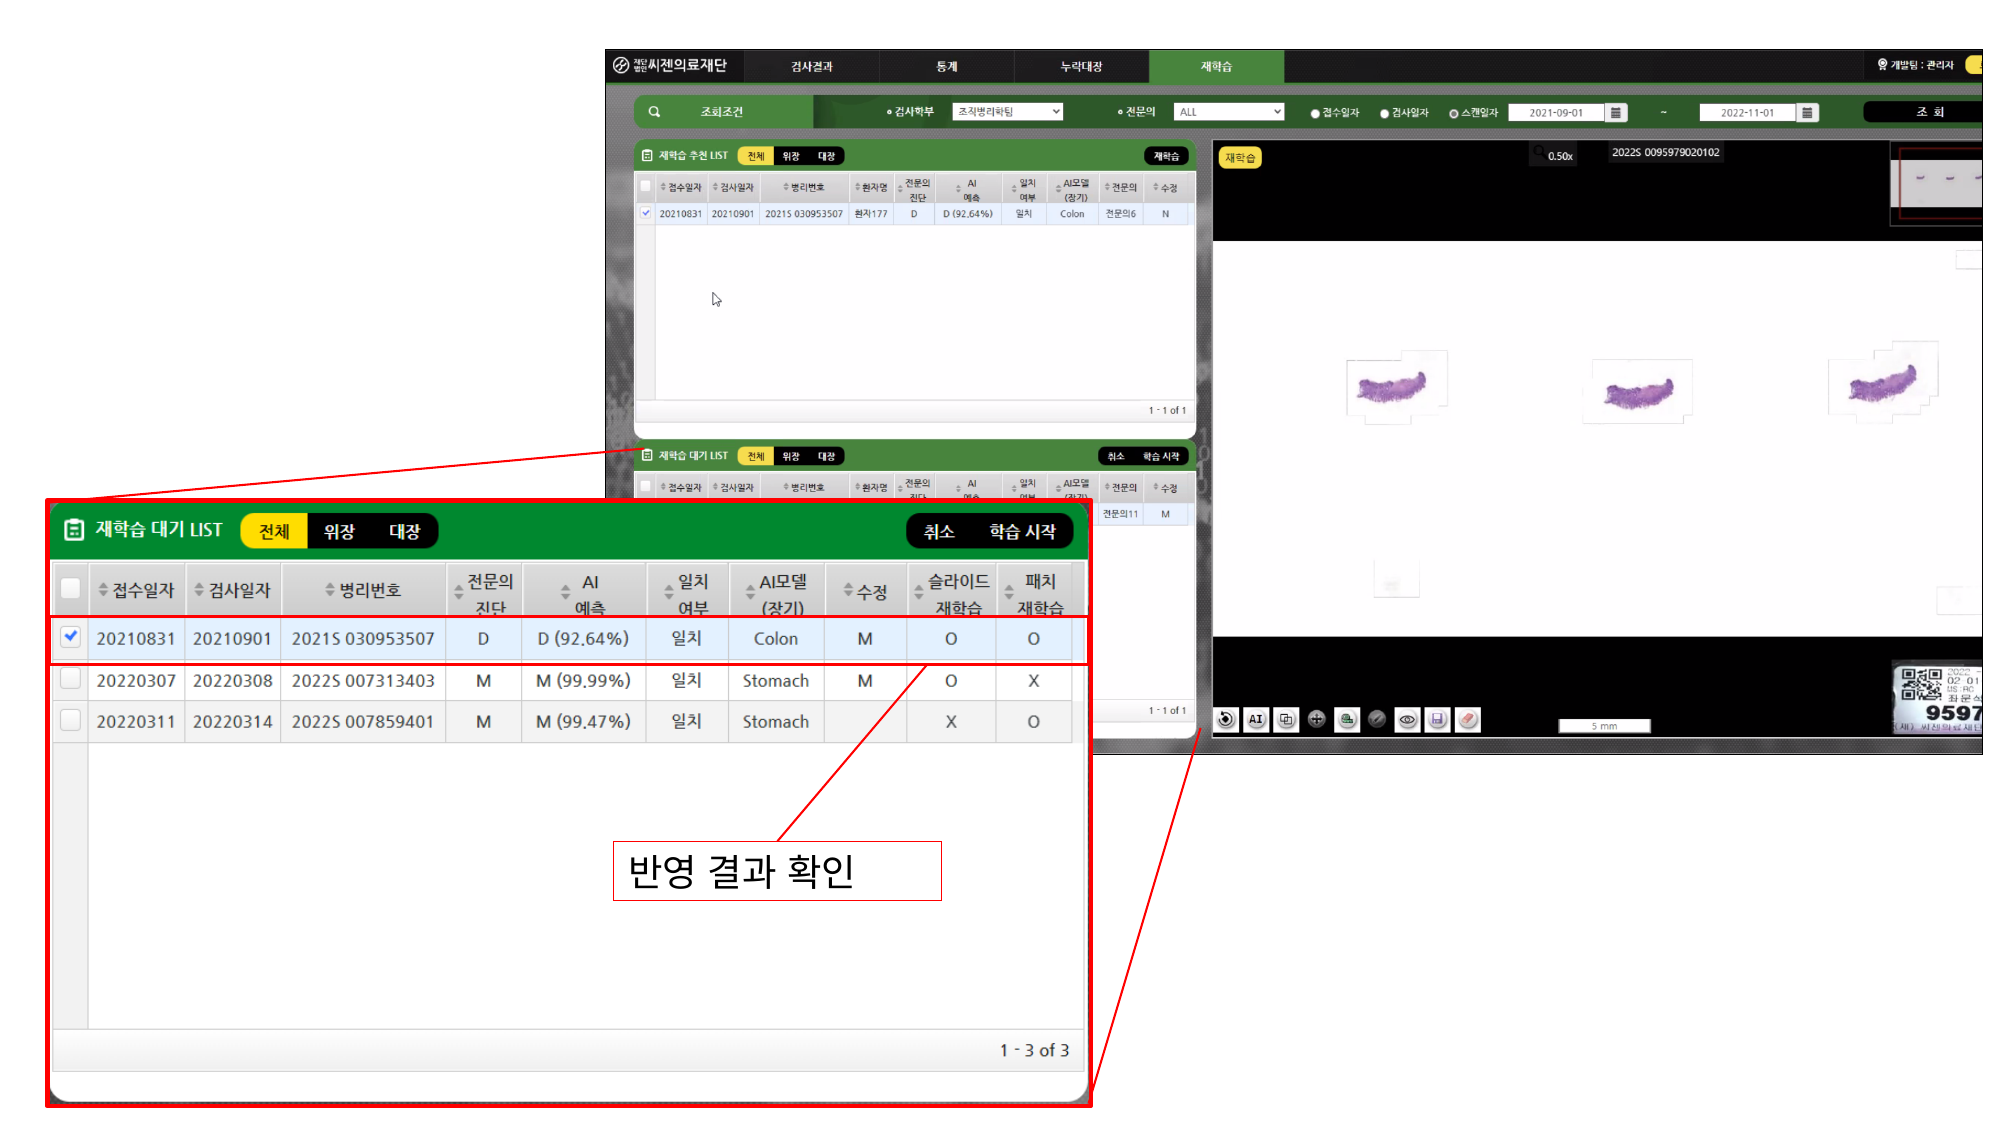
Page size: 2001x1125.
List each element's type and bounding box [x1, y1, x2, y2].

text_box [777, 664, 928, 842]
text_box [49, 448, 645, 503]
picture [49, 49, 1983, 1104]
text_box [1088, 727, 1201, 1104]
